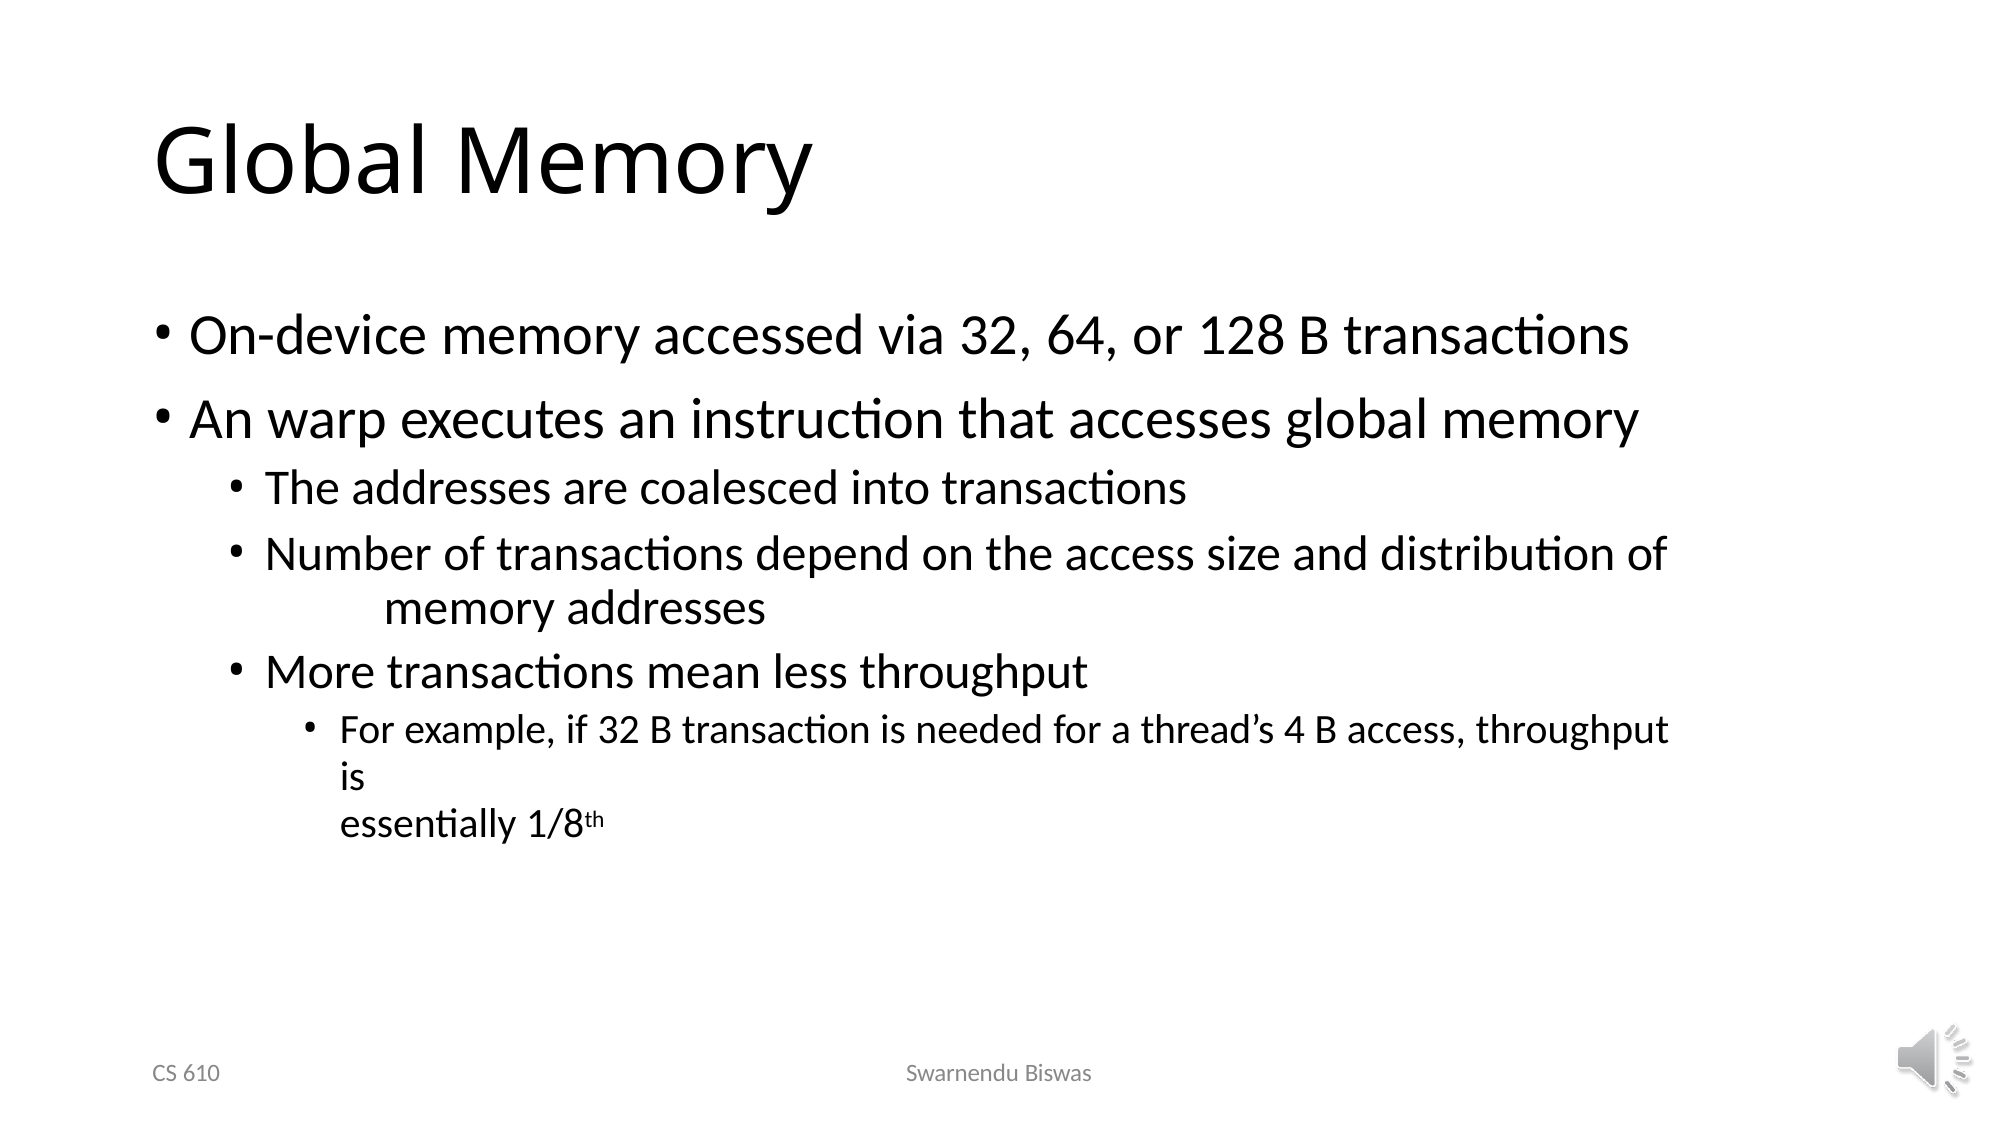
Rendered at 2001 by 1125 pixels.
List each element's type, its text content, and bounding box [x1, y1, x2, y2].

text_box On-device memory accessed via 32, 64, or 128 B transactions An warp executes an instruction that accesses global memory The addresses are coalesced into transactions Number of transactions depend on the access size and distribution of memory addresses More transactions mean less throughput For example, if 32 B transaction is needed for a thread’s 4 B access, throughput is essentially 1/8th [146, 280, 1716, 847]
picture [1894, 1021, 1976, 1101]
title Global Memory [150, 23, 1821, 291]
footer CS 610 [150, 1060, 224, 1125]
slide_number Swarnendu Biswas [903, 1060, 1096, 1125]
